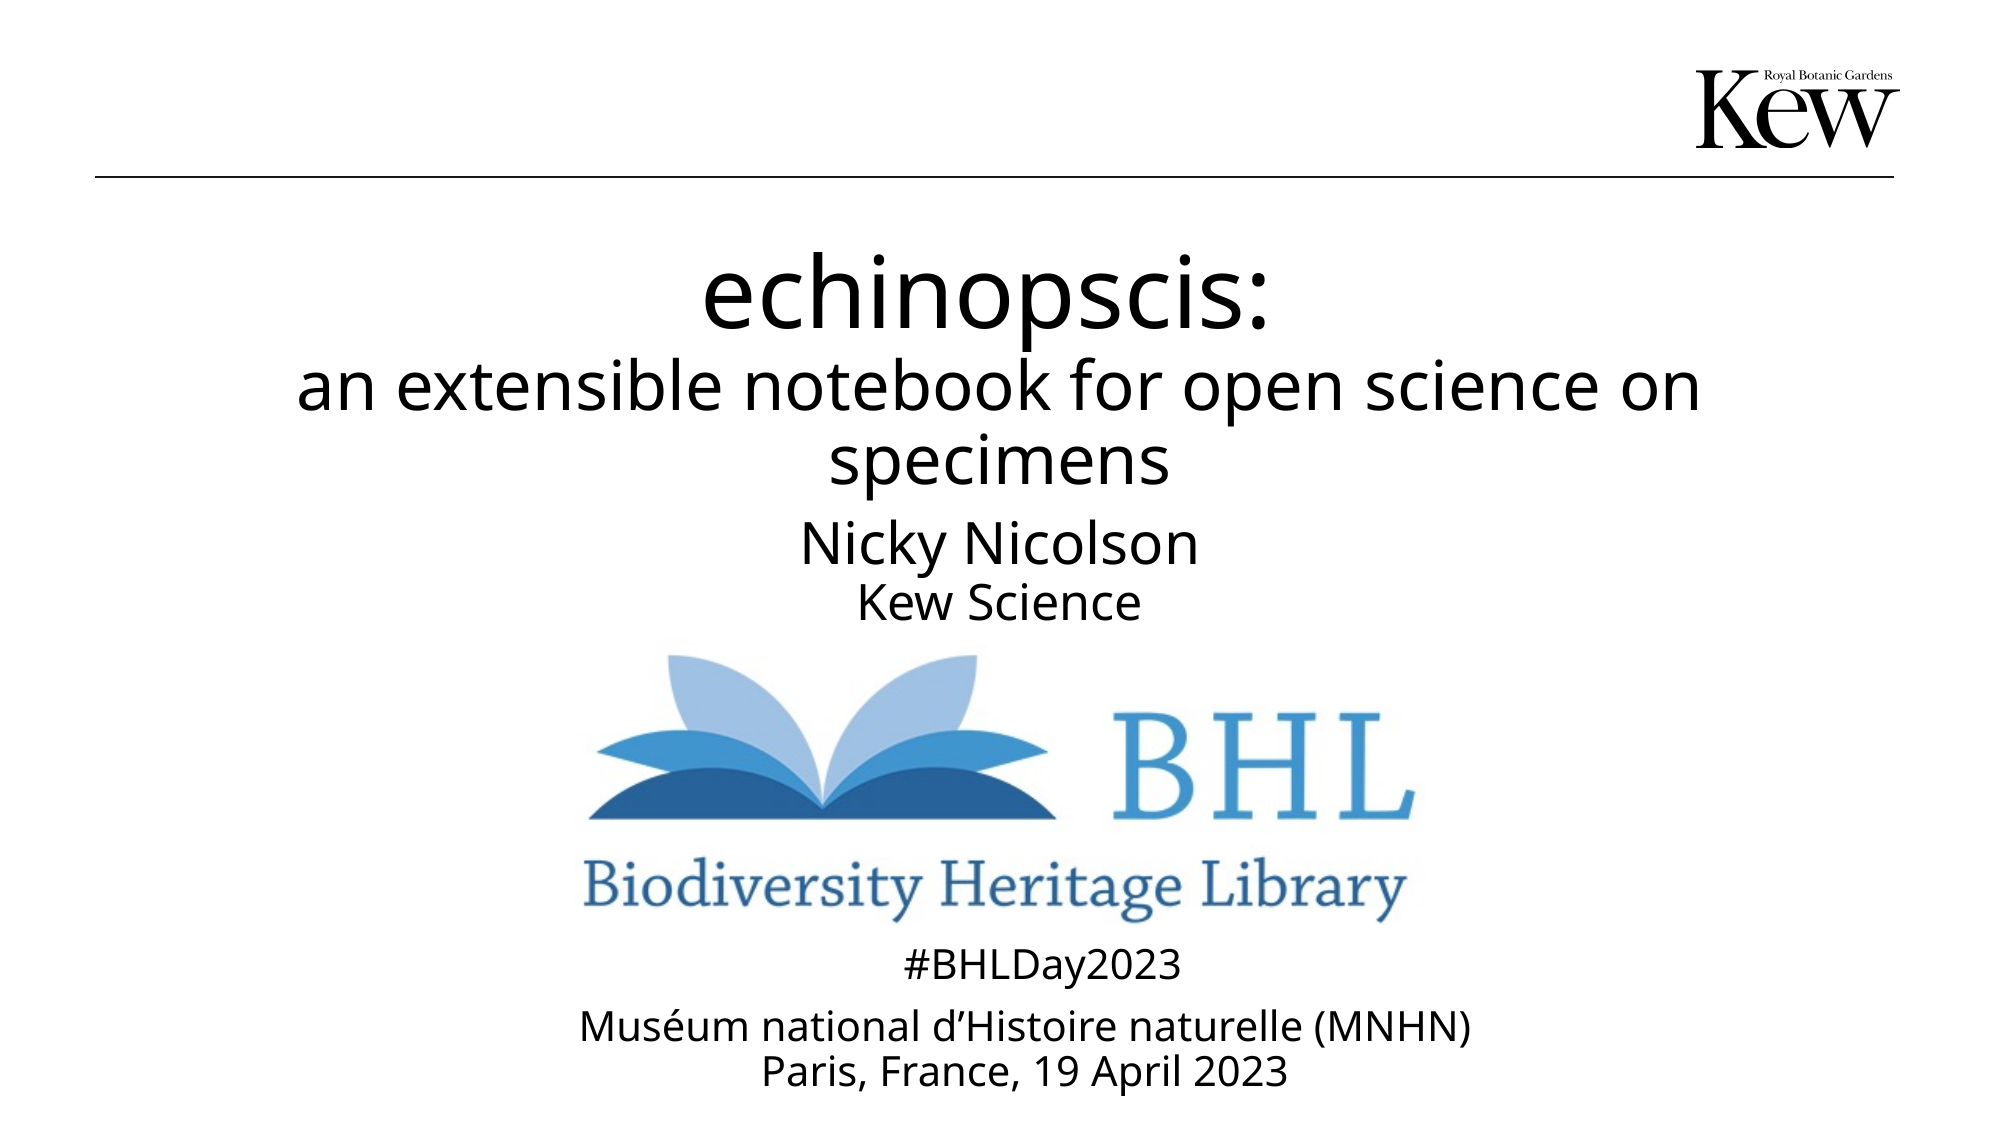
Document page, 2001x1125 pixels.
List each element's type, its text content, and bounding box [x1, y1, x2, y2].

text_box #BHLDay2023 [540, 936, 1545, 1025]
list echinopscis: an extensible notebook for open science on specimens [123, 242, 1877, 558]
text_box Muséum national d’Histoire naturelle (MNHN) Paris, France, 19 April 2023 [522, 997, 1528, 1087]
text_box Nicky Nicolson Kew Science [497, 506, 1503, 596]
picture [1696, 70, 1900, 148]
picture [575, 632, 1425, 926]
